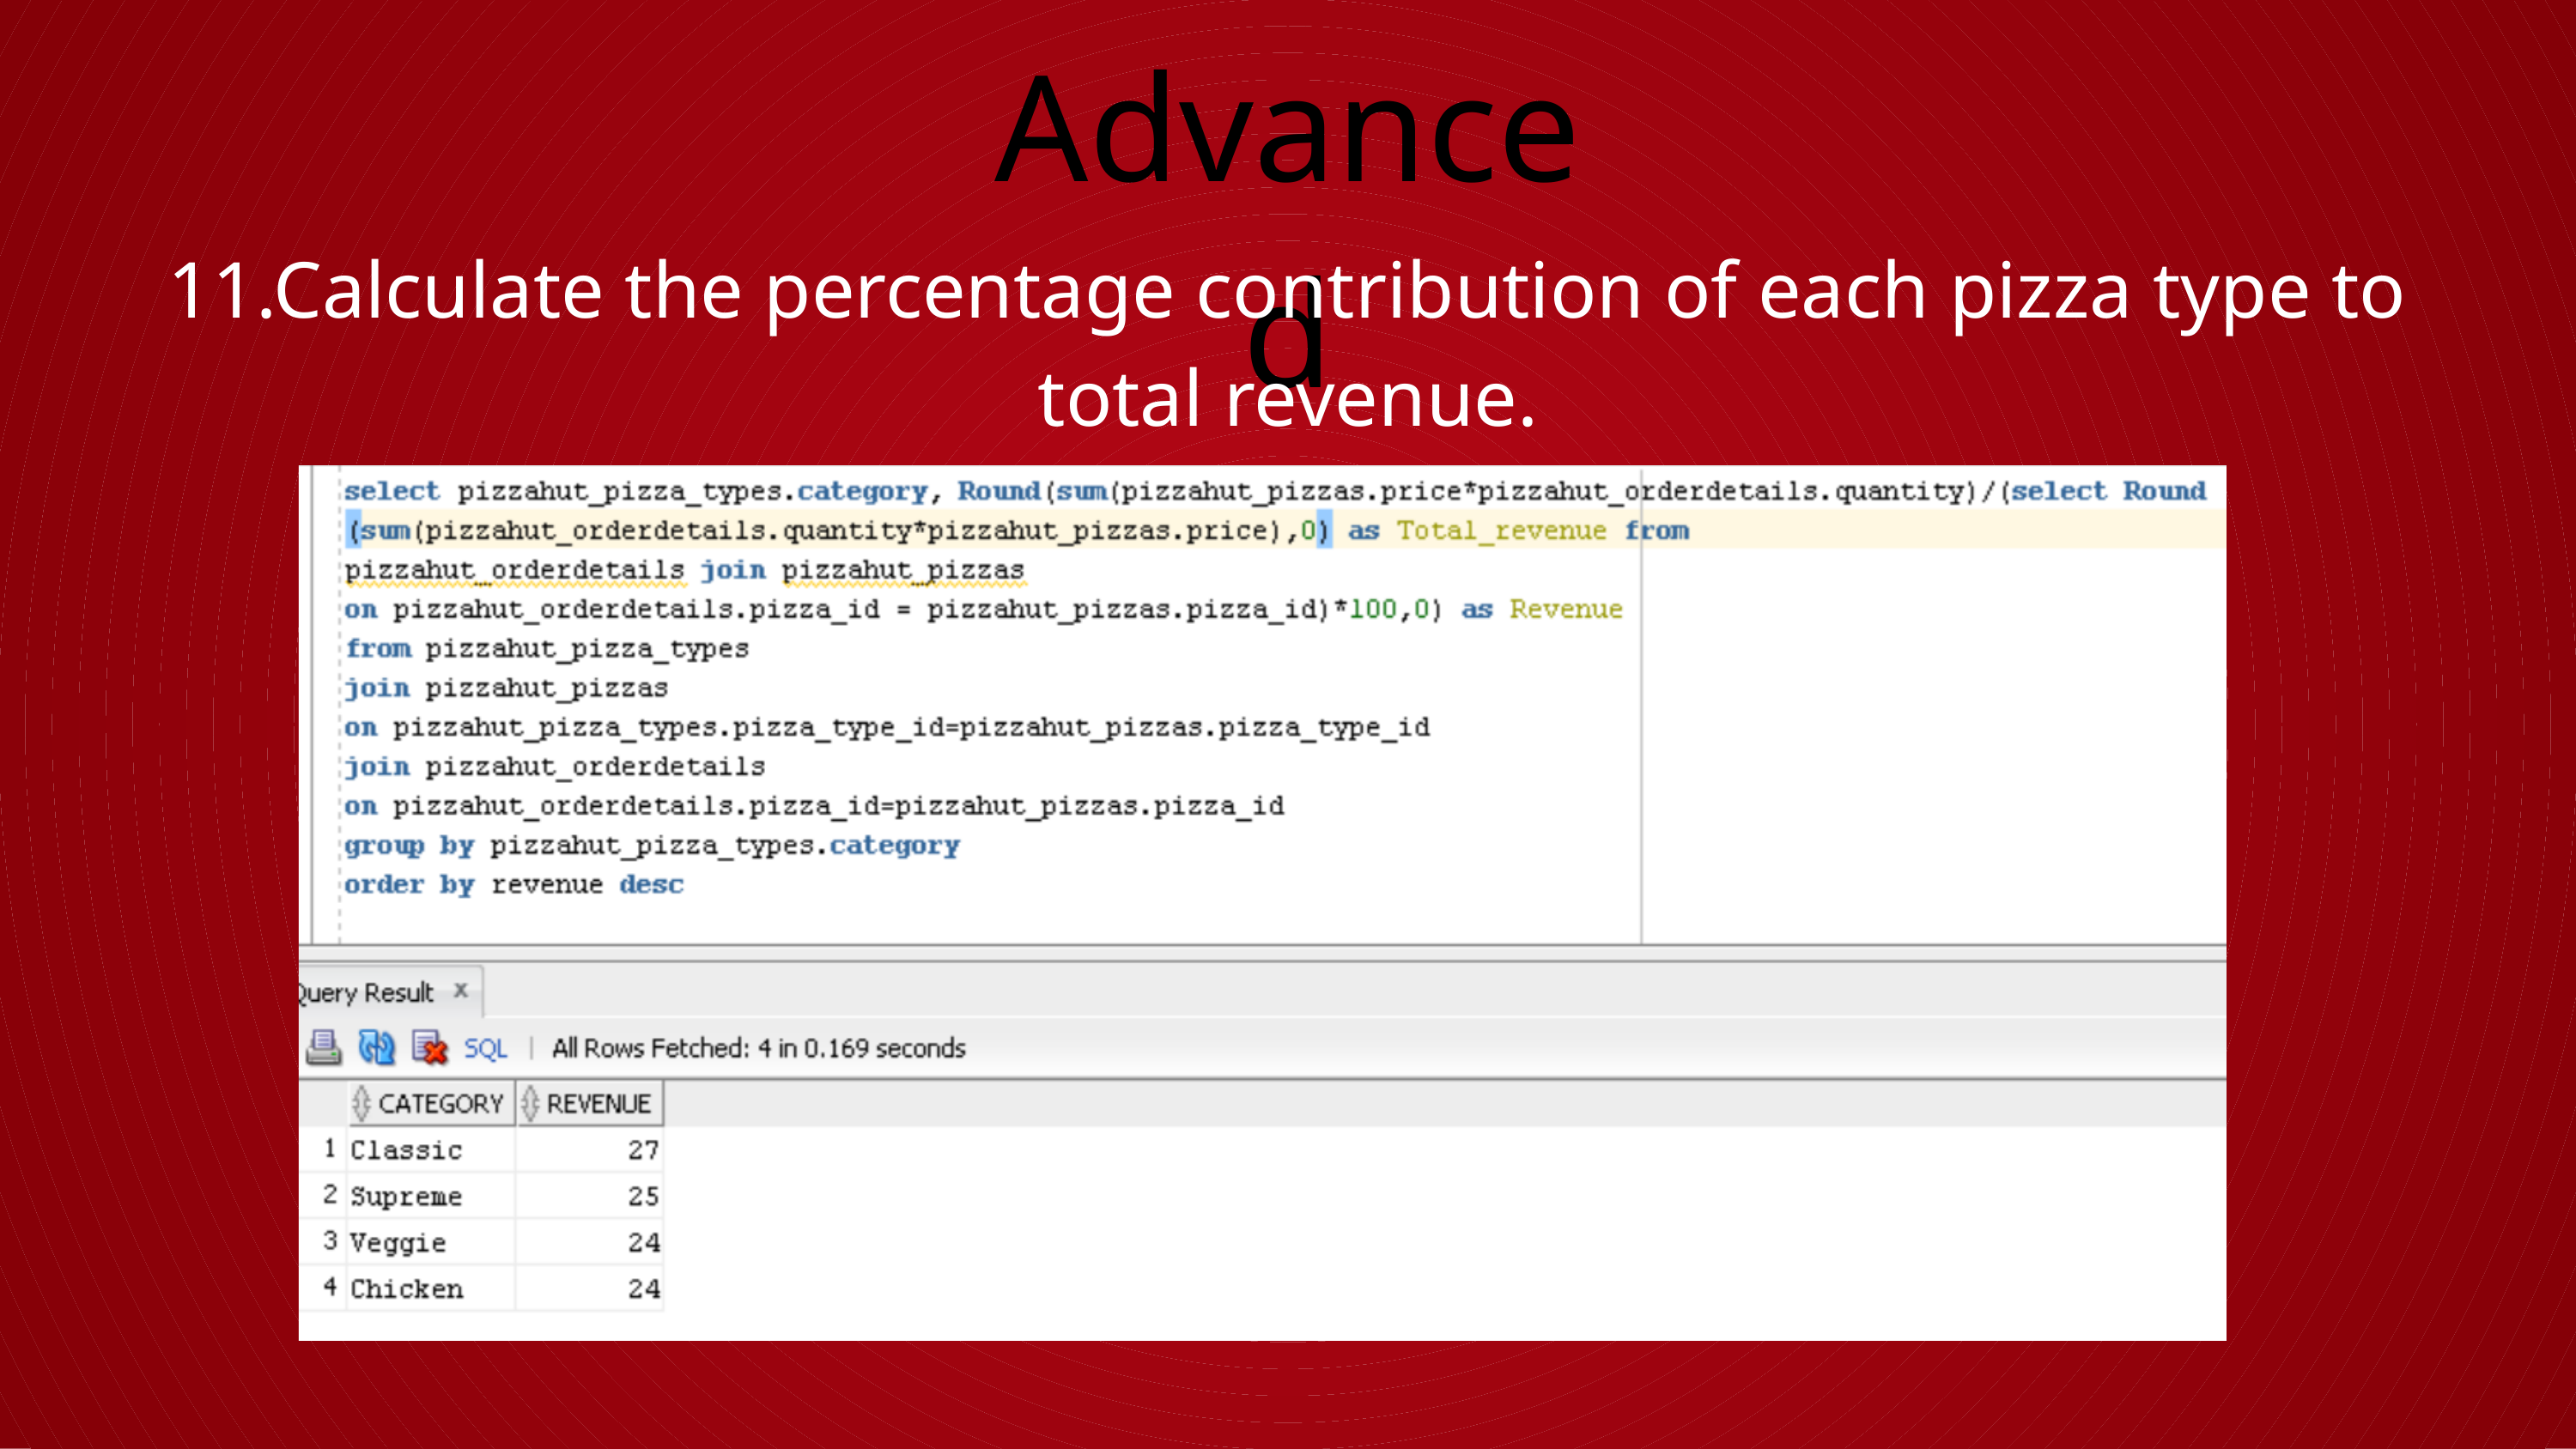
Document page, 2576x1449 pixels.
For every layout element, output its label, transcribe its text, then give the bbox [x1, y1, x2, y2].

text_box Advanced [959, 4, 1617, 225]
text_box [298, 465, 2227, 1341]
text_box 11.Calculate the percentage contribution of each pizza type to total revenue. [144, 225, 2432, 442]
